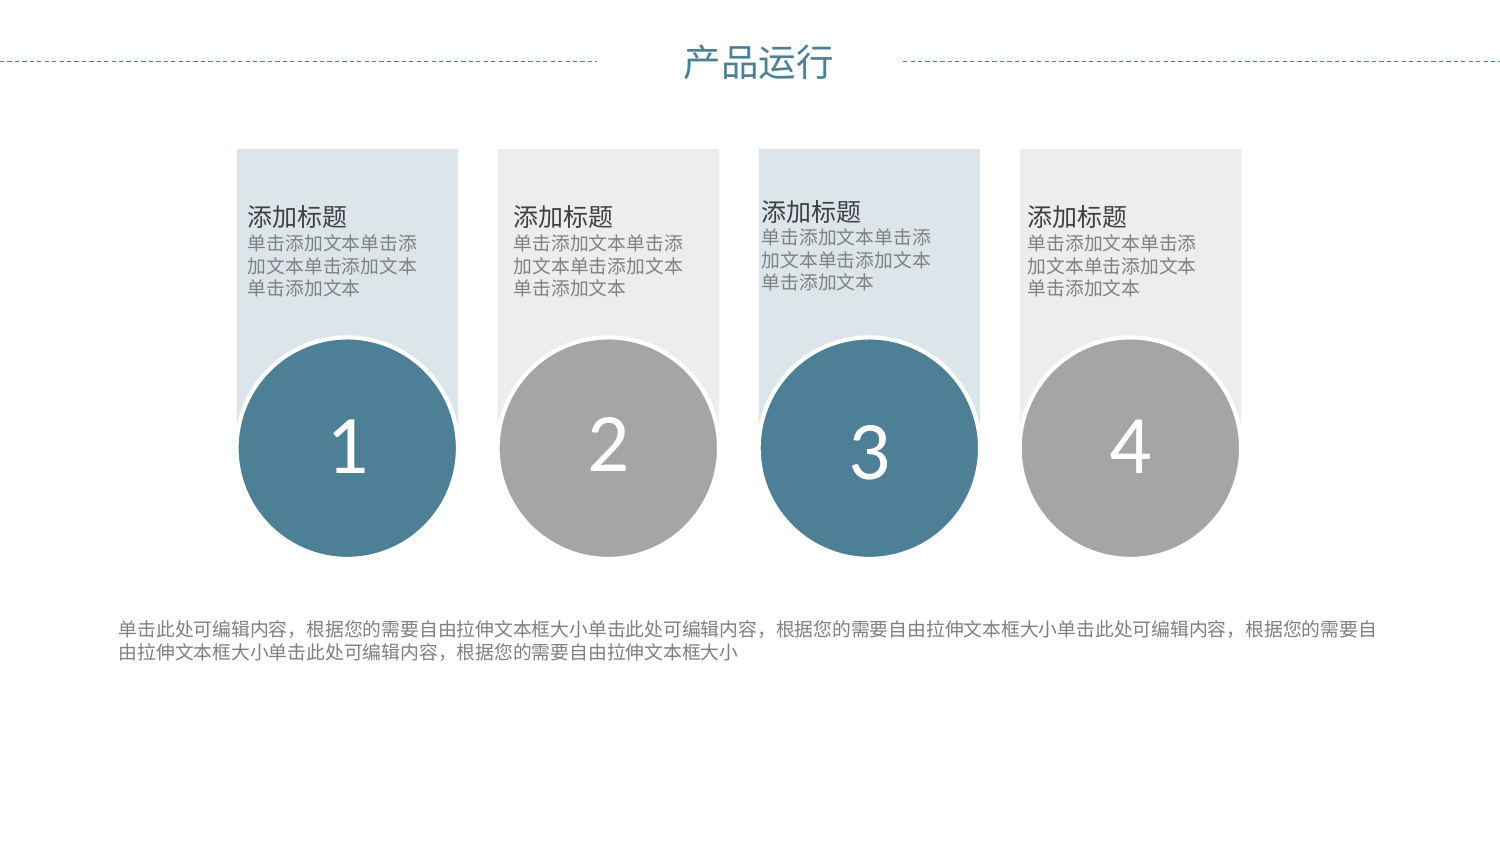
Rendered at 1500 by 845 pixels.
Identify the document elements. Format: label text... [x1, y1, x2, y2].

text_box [1019, 337, 1242, 559]
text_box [497, 337, 720, 559]
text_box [758, 337, 981, 559]
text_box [236, 337, 458, 559]
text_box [236, 149, 458, 337]
text_box 单击此处可编辑内容，根据您的需要自由拉伸文本框大小单击此处可编辑内容，根据您的需要自由拉伸文本框大小单击此处可编辑内容，根据您的需要自由拉伸文本框大小单击此处可编辑内容，根据您的需要自由拉伸文本框大小 [107, 612, 1393, 669]
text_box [758, 149, 981, 337]
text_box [1019, 149, 1242, 337]
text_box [497, 149, 720, 337]
